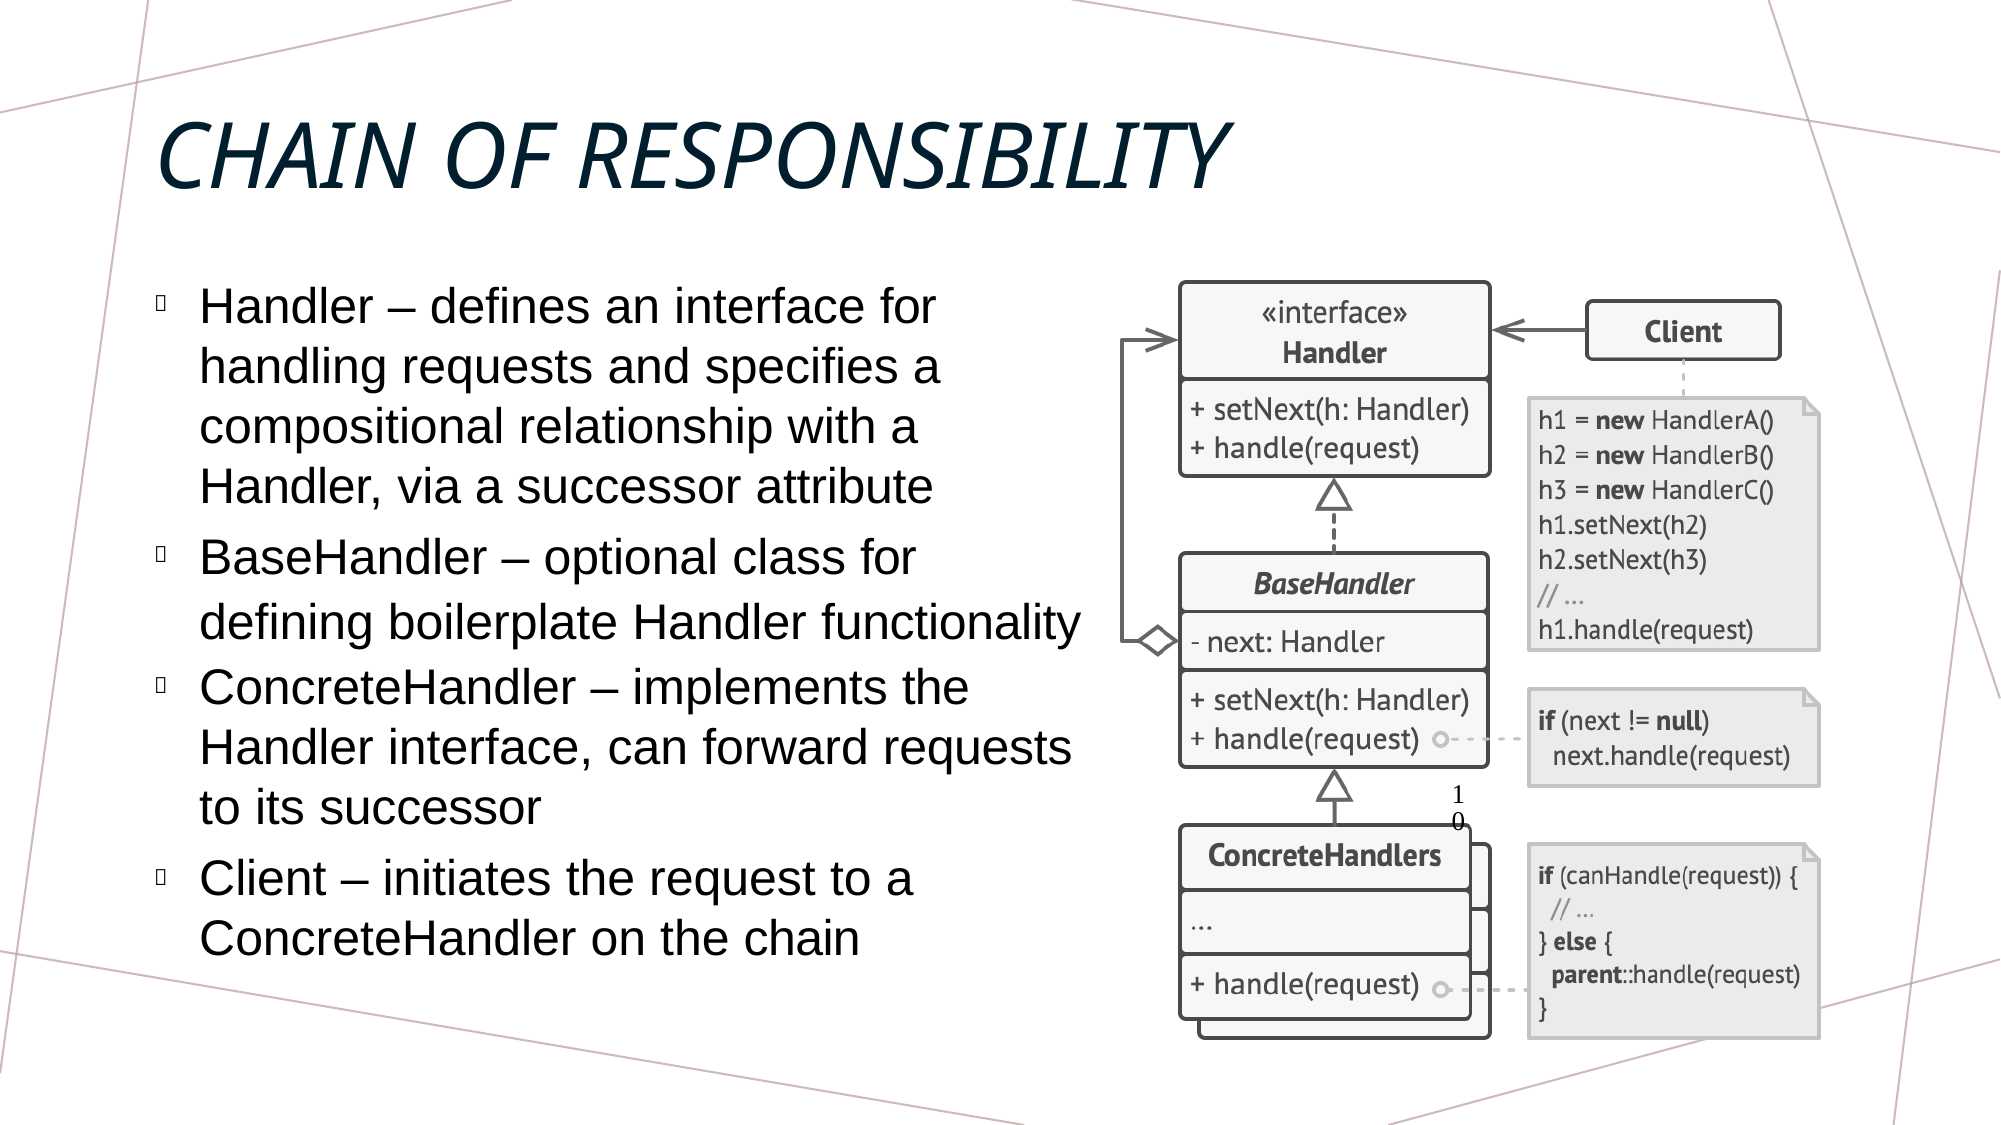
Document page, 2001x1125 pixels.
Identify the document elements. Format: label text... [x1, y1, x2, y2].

slide_number 10 [1425, 1057, 1478, 1120]
text_box Handler – defines an interface for handling requests and specifies a compositional relationship with a Handler, via a successor attribute BaseHandler – optional class for defining boilerplate Handler functionality ConcreteHandler – implements the Handler interface, can forward requests to its successor Client – initiates the request to a ConcreteHandler on the chain [196, 271, 1085, 966]
picture [1102, 262, 1838, 1057]
text_box  [151, 668, 174, 699]
text_box  [151, 537, 174, 567]
title Chain of Responsibility [151, 55, 1394, 246]
text_box  [151, 859, 174, 890]
text_box  [151, 286, 174, 316]
